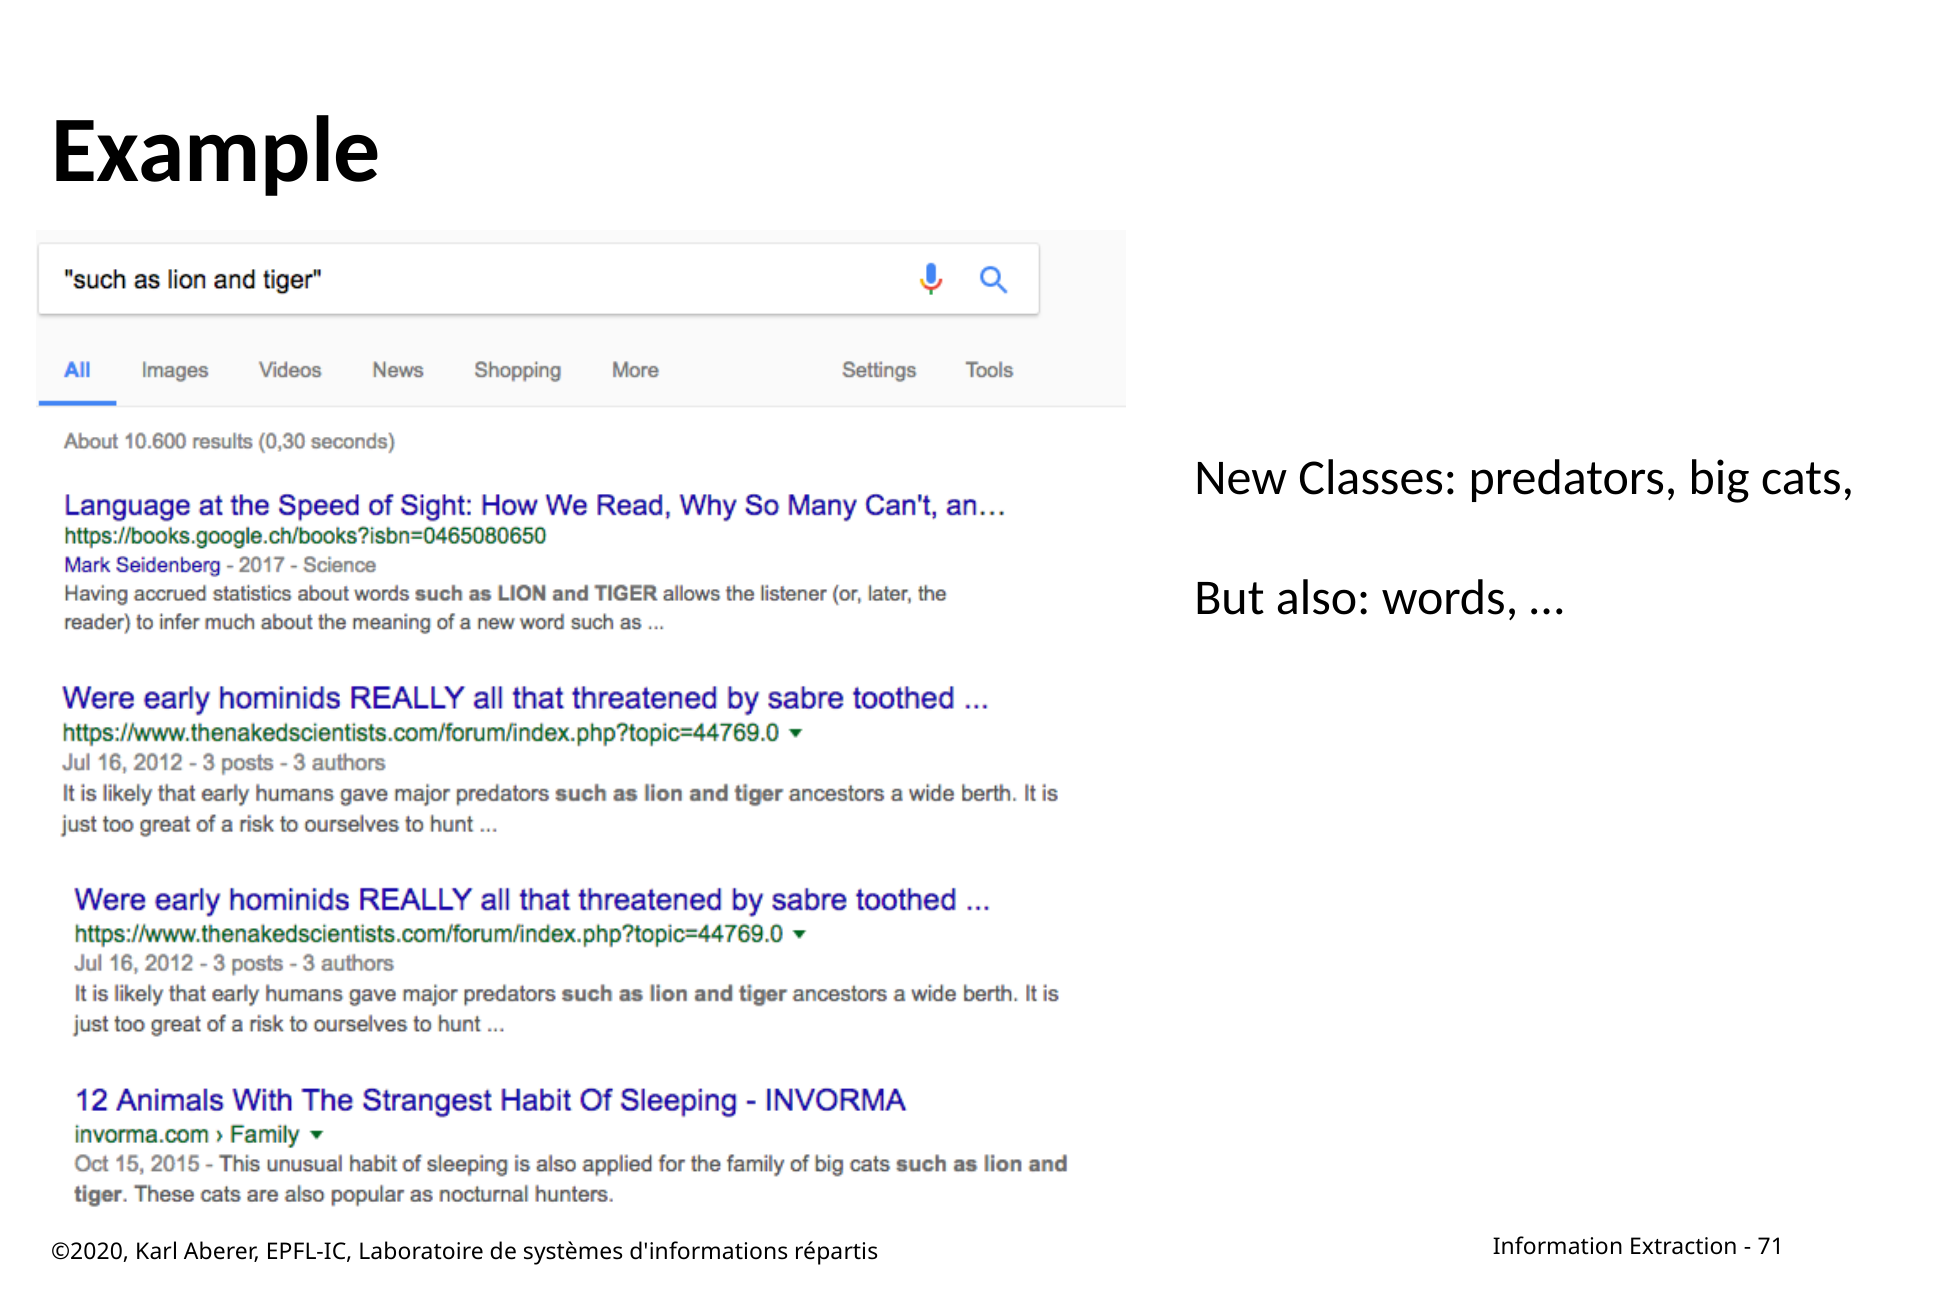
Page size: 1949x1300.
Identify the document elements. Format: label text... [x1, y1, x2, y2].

title Example [32, 57, 1803, 232]
footer ©2020, Karl Aberer, EPFL-IC, Laboratoire de systèmes d'informations répartis [32, 1227, 1284, 1271]
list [36, 230, 1126, 649]
picture [32, 649, 1126, 1234]
text_box New Classes: predators, big cats, But also: words, … [1179, 437, 1870, 632]
